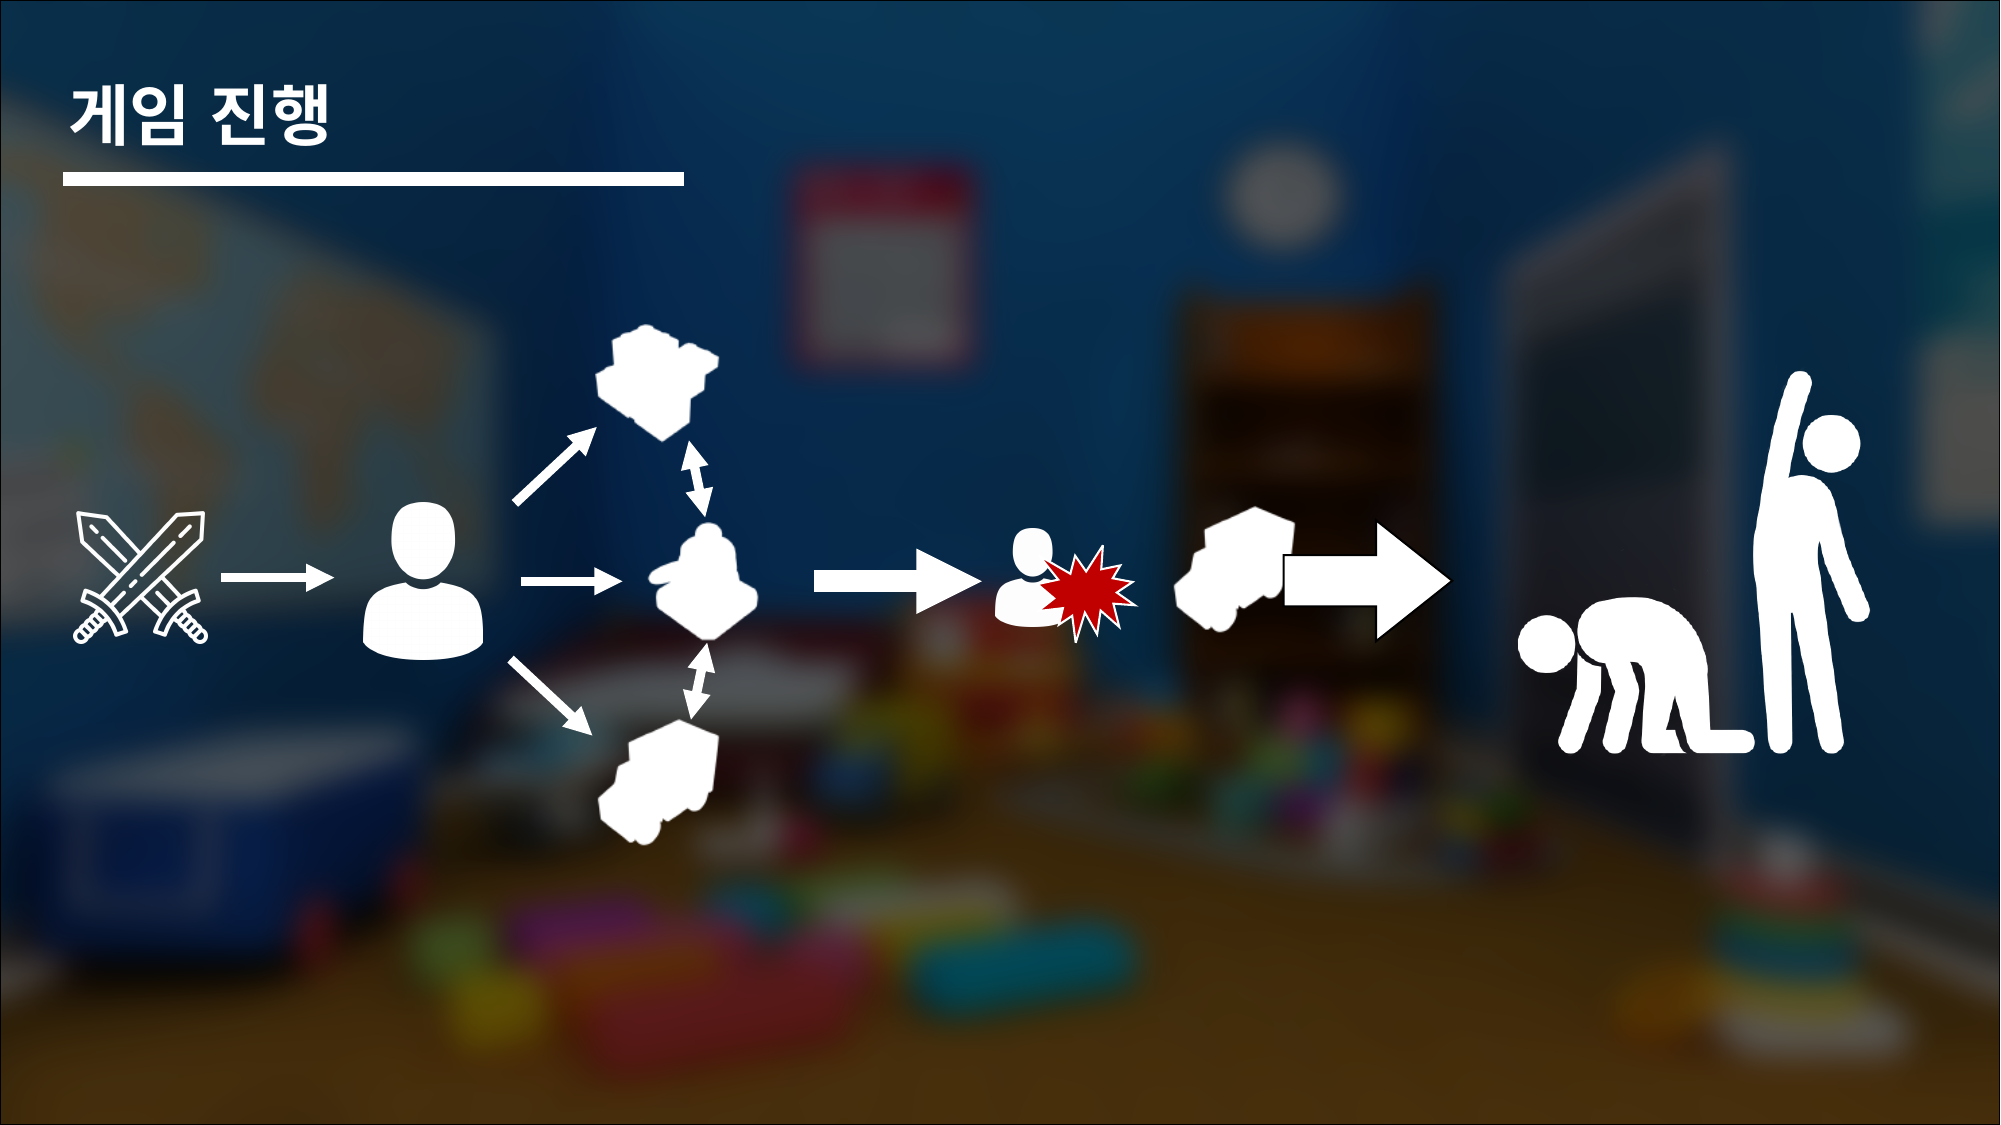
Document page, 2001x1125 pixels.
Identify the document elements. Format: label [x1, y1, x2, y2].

text_box [688, 440, 706, 518]
text_box [517, 424, 594, 507]
text_box [690, 642, 708, 720]
text_box [513, 656, 590, 739]
picture [0, 0, 2000, 1125]
